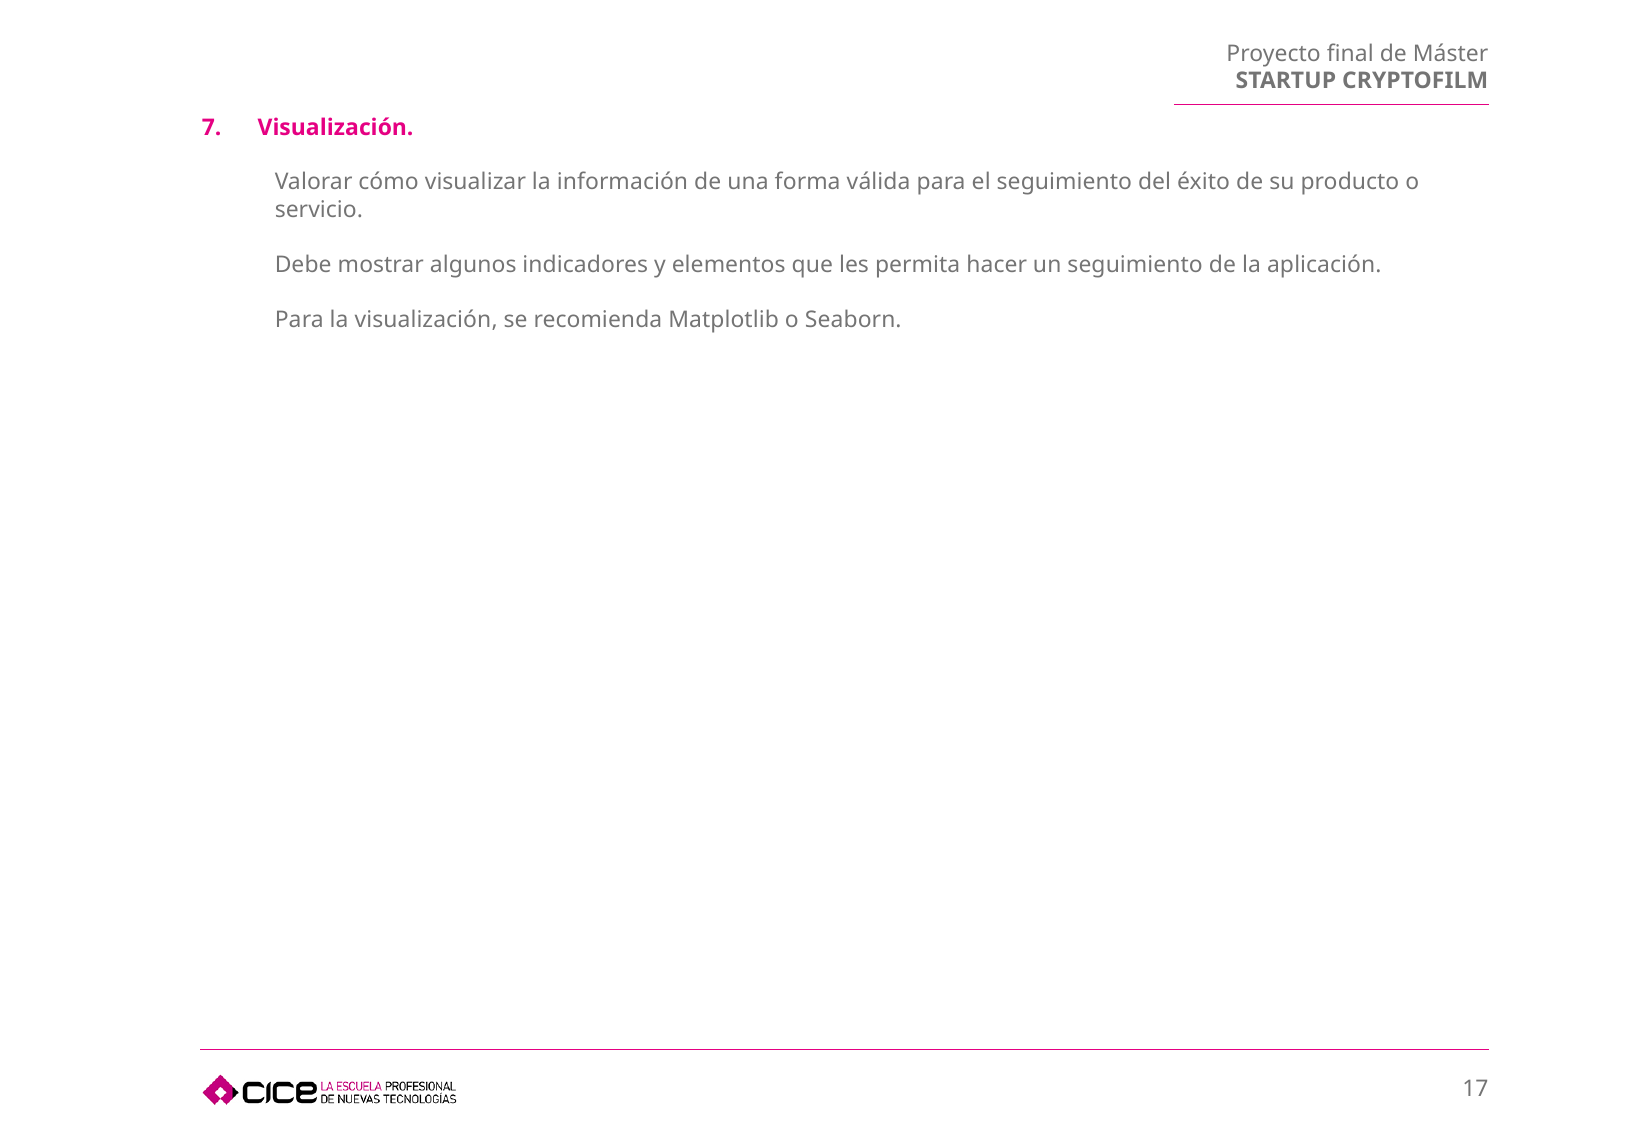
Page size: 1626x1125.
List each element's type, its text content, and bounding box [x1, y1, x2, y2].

text_box Proyecto final de Máster STARTUP CRYPTOFILM [189, 31, 1504, 101]
text_box 17 [468, 1065, 1504, 1109]
text_box 7. Visualización. Valorar cómo visualizar la información de una forma válida para el seguimiento del éxito de su producto o servicio. Debe mostrar algunos indicadores y elementos que les permita hacer un seguimiento de la aplicación. Para la visualización, se recomienda Matplotlib o Seaborn. [187, 104, 1502, 340]
picture [189, 1061, 468, 1117]
